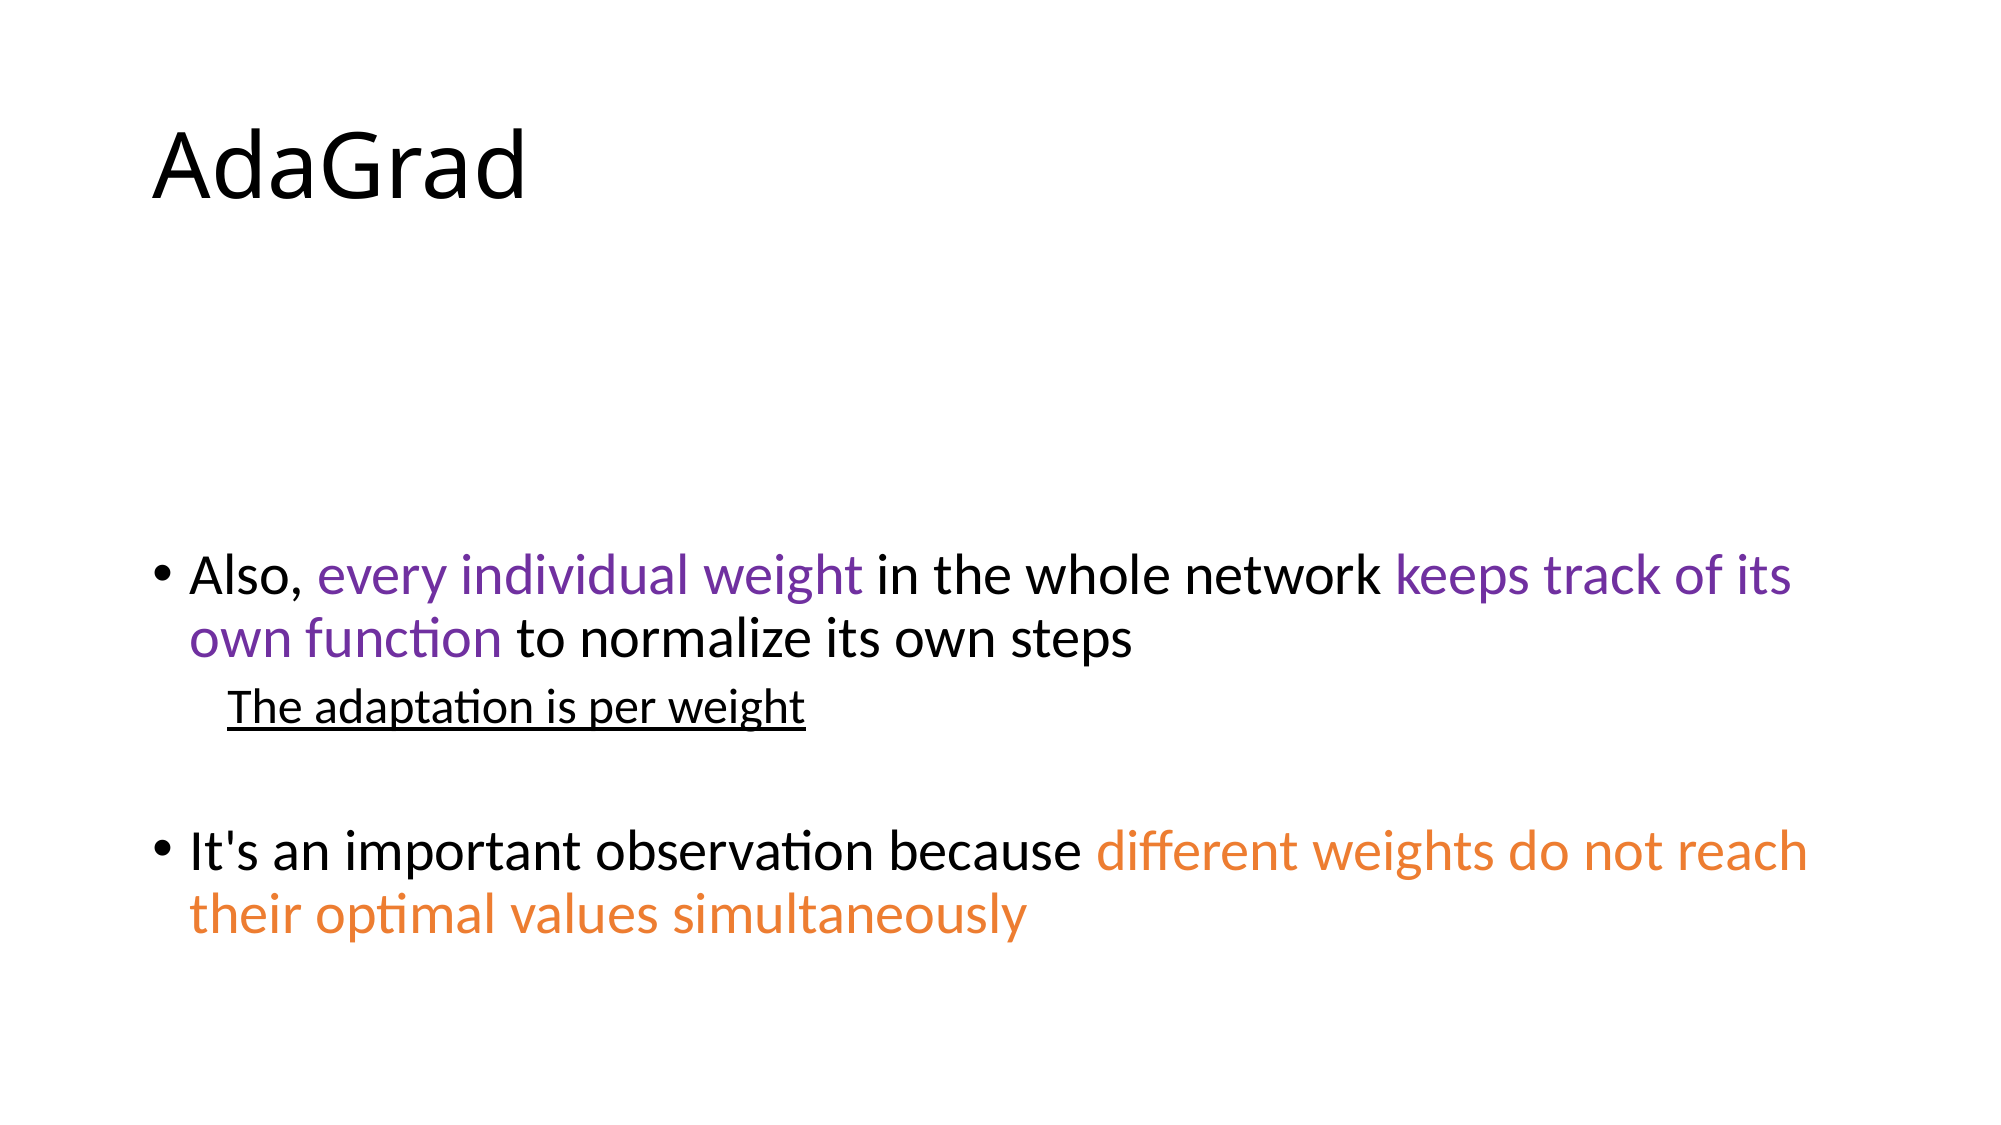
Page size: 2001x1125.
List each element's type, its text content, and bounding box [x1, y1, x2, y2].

title AdaGrad [137, 59, 1863, 278]
